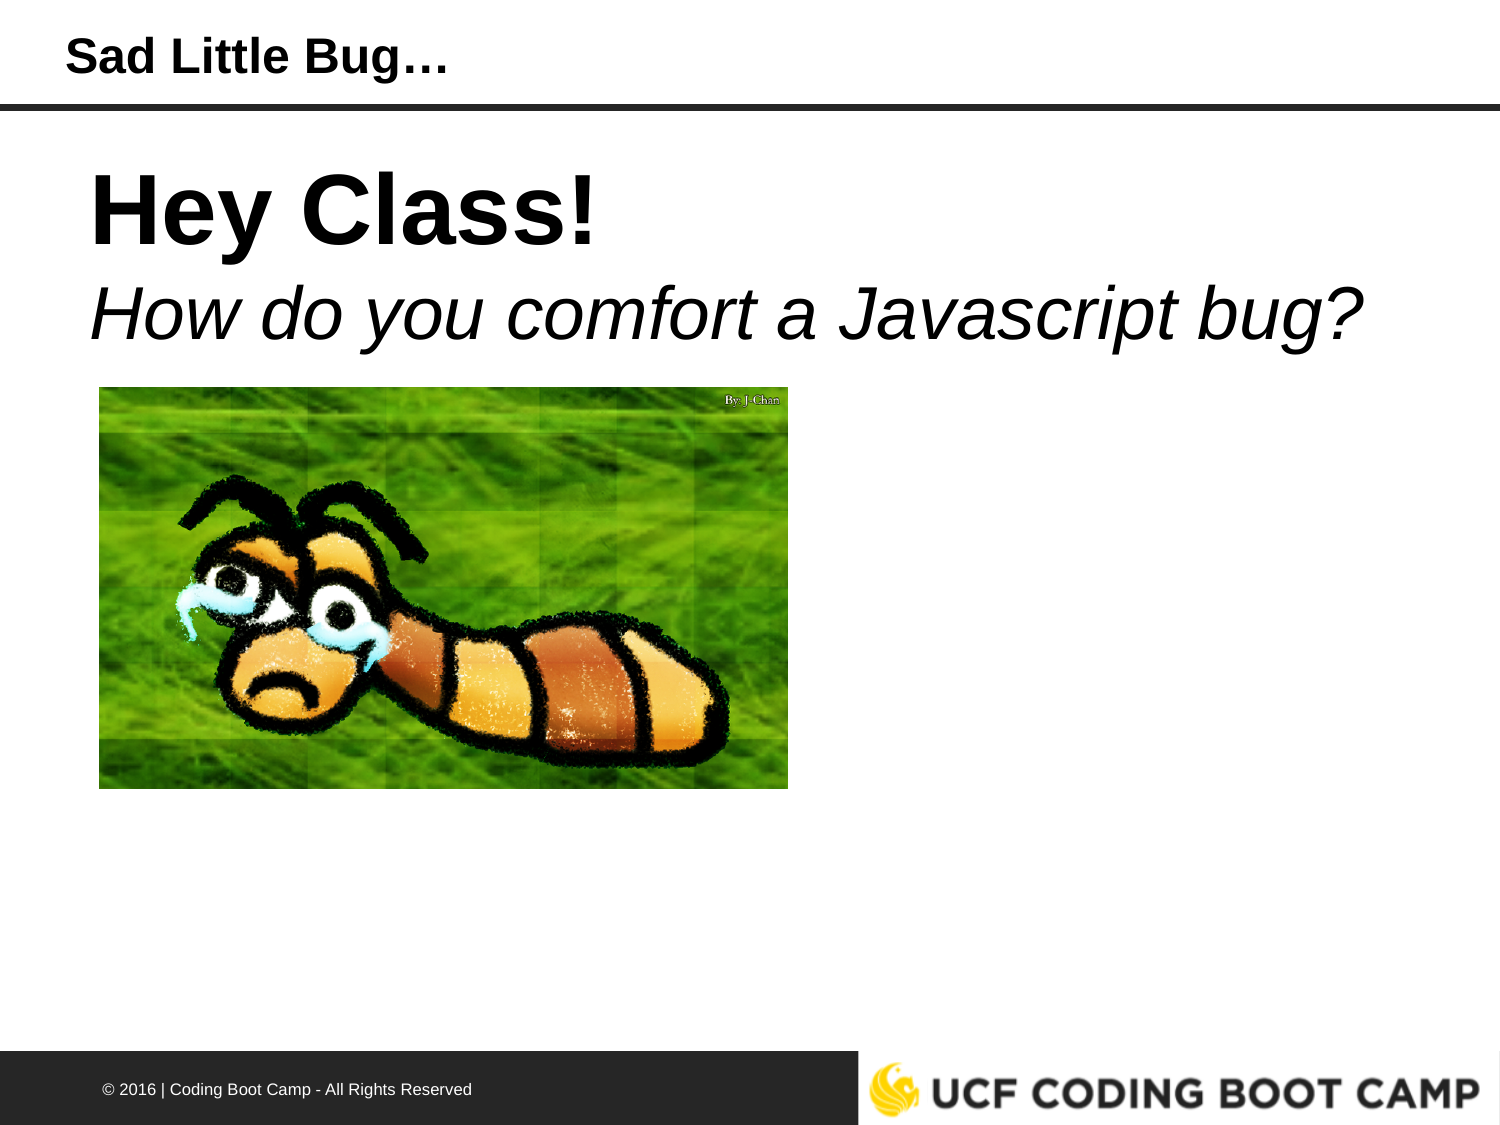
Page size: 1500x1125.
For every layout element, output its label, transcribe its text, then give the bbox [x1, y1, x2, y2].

text_box Hey Class! How do you comfort a Javascript bug? [37, 137, 1446, 375]
picture [99, 387, 788, 789]
picture [858, 1051, 1500, 1125]
title Sad Little Bug… [50, 0, 948, 108]
